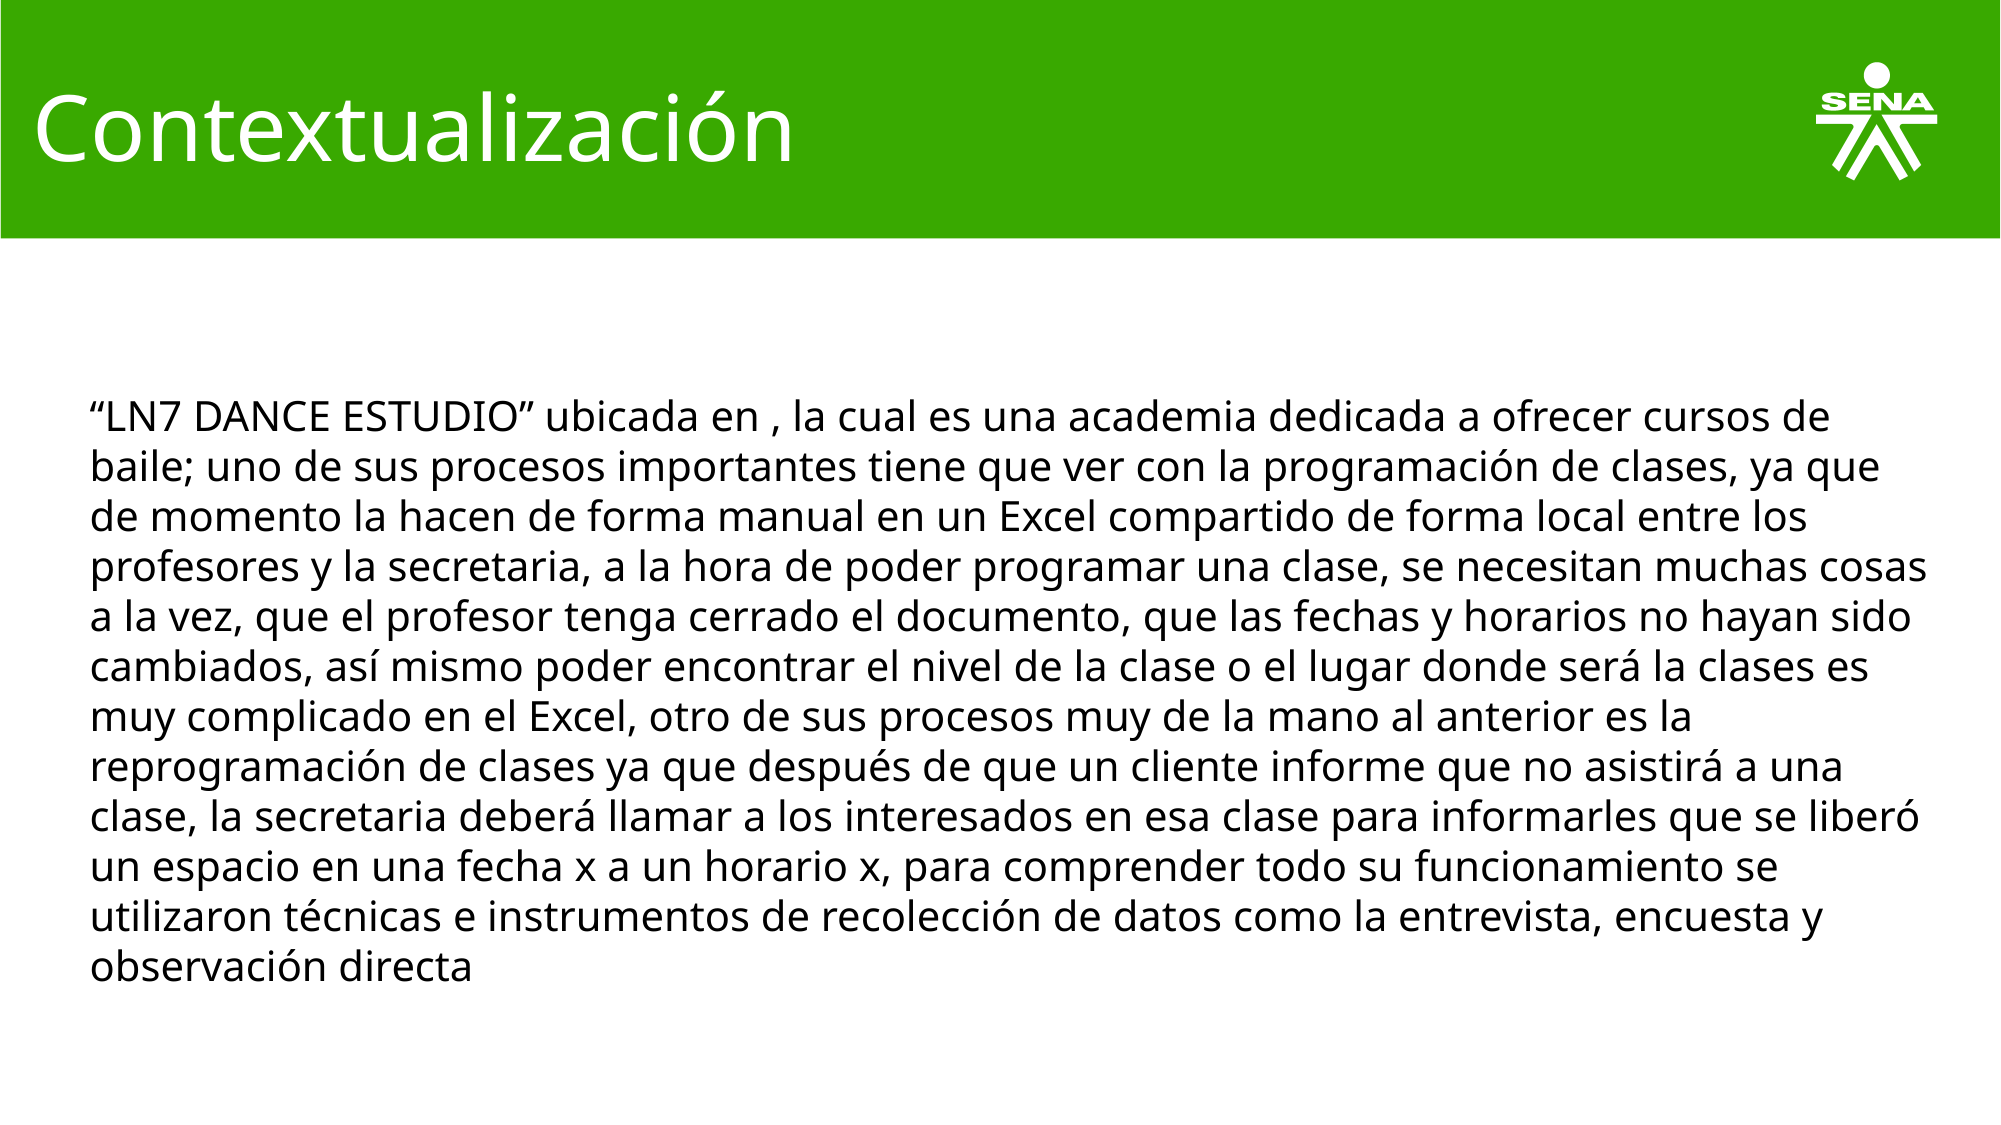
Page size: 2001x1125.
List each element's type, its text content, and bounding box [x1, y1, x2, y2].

picture [0, 0, 2001, 1125]
title Contextualización [17, 23, 1743, 241]
text_box “LN7 DANCE ESTUDIO” ubicada en , la cual es una academia dedicada a ofrecer cursos de baile; uno de sus procesos importantes tiene que ver con la programación de clases, ya que de momento la hacen de forma manual en un Excel compartido de forma local entre los profesores y la secretaria, a la hora de poder programar una clase, se necesitan muchas cosas a la vez, que el profesor tenga cerrado el documento, que las fechas y horarios no hayan sido cambiados, así mismo poder encontrar el nivel de la clase o el lugar donde será la clases es muy complicado en el Excel, otro de sus procesos muy de la mano al anterior es la reprogramación de clases ya que después de que un cliente informe que no asistirá a una clase, la secretaria deberá llamar a los interesados en esa clase para informarles que se liberó un espacio en una fecha x a un horario x, para comprender todo su funcionamiento se utilizaron técnicas e instrumentos de recolección de datos como la entrevista, encuesta y observación directa [74, 332, 1953, 1038]
